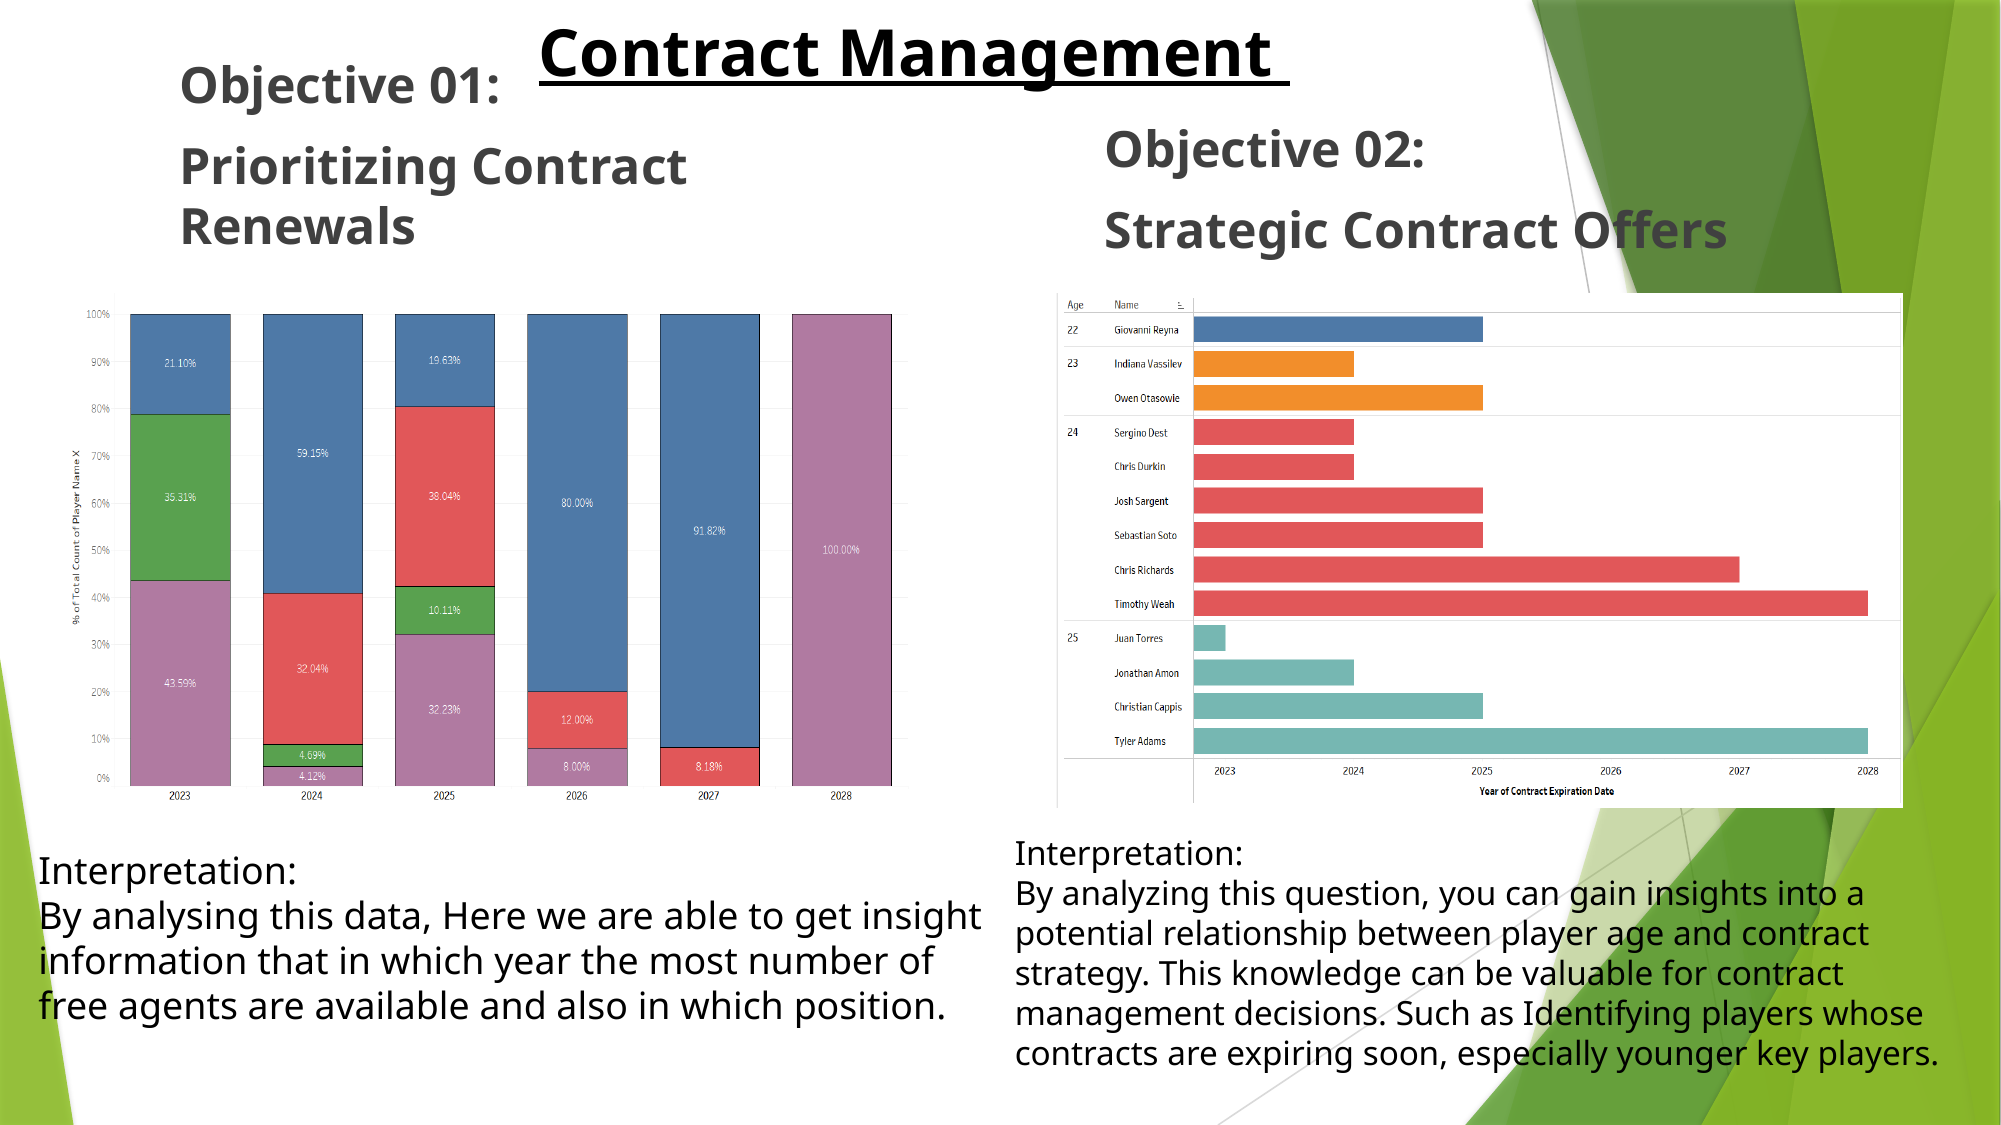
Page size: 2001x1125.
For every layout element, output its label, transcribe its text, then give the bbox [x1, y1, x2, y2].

text_box Interpretation: By analyzing this question, you can gain insights into a potential relationship between player age and contract strategy. This knowledge can be valuable for contract management decisions. Such as Identifying players whose contracts are expiring soon, especially younger key players. [999, 825, 2000, 1080]
text_box Interpretation: By analysing this data, Here we are able to get insight information that in which year the most number of free agents are available and also in which position. [23, 839, 999, 1034]
list Objective 01: Prioritizing Contract Renewals [164, 167, 930, 262]
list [1056, 292, 1903, 809]
title Contract Management [523, 4, 1441, 144]
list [64, 292, 911, 809]
list Objective 02: Strategic Contract Offers [1089, 171, 1802, 266]
